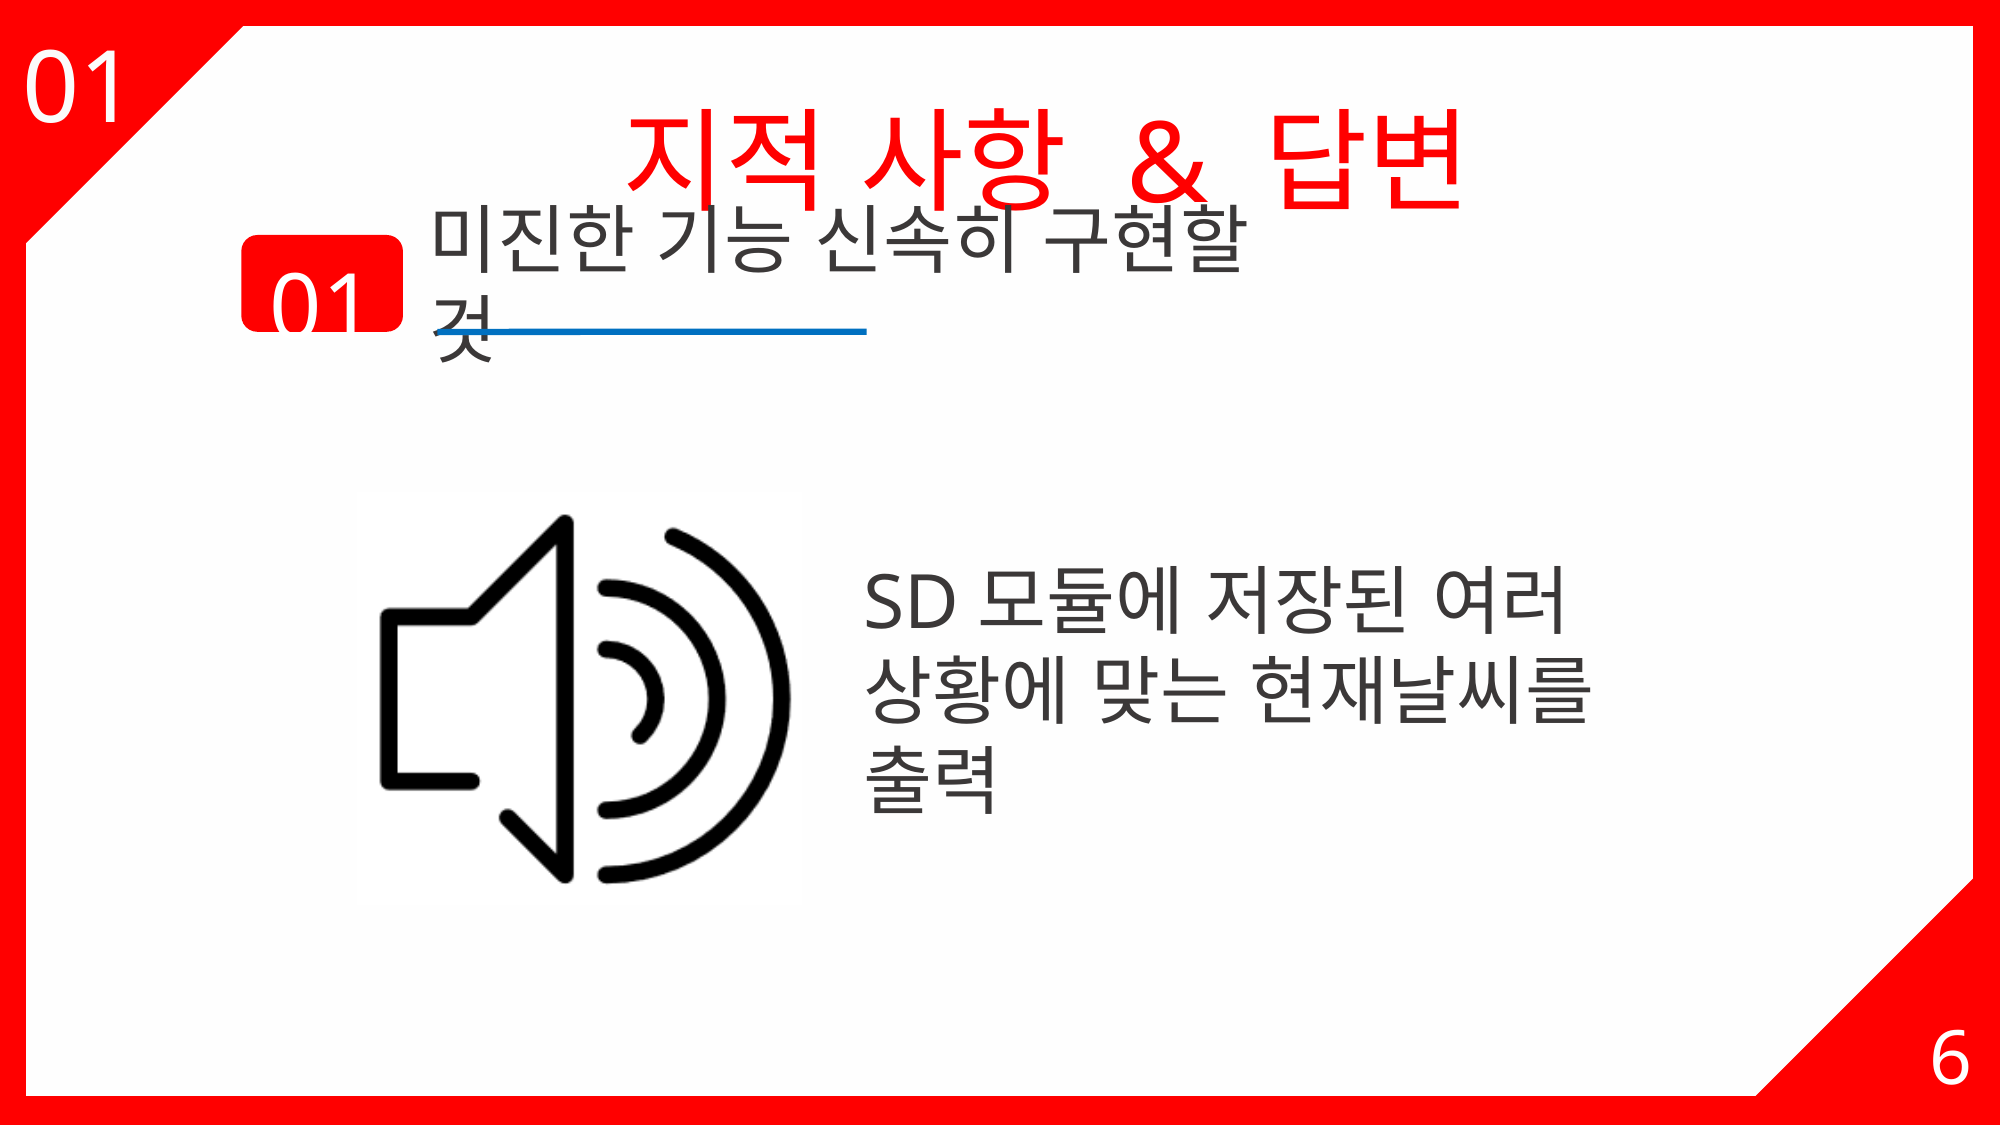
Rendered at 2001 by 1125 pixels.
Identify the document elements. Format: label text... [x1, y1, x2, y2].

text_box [241, 223, 462, 332]
picture [357, 492, 802, 905]
text_box 미진한 기능 신속히 구현할 것 [462, 231, 1321, 333]
slide_number 6 [1537, 1030, 1988, 1091]
text_box [1725, 850, 2000, 1125]
text_box 01 [7, 14, 152, 150]
text_box [0, 0, 271, 271]
text_box SD모듈에 저장된 여러 상황에 맞는 현재날씨를 출력 [847, 560, 1756, 817]
text_box [10, 10, 1988, 1112]
